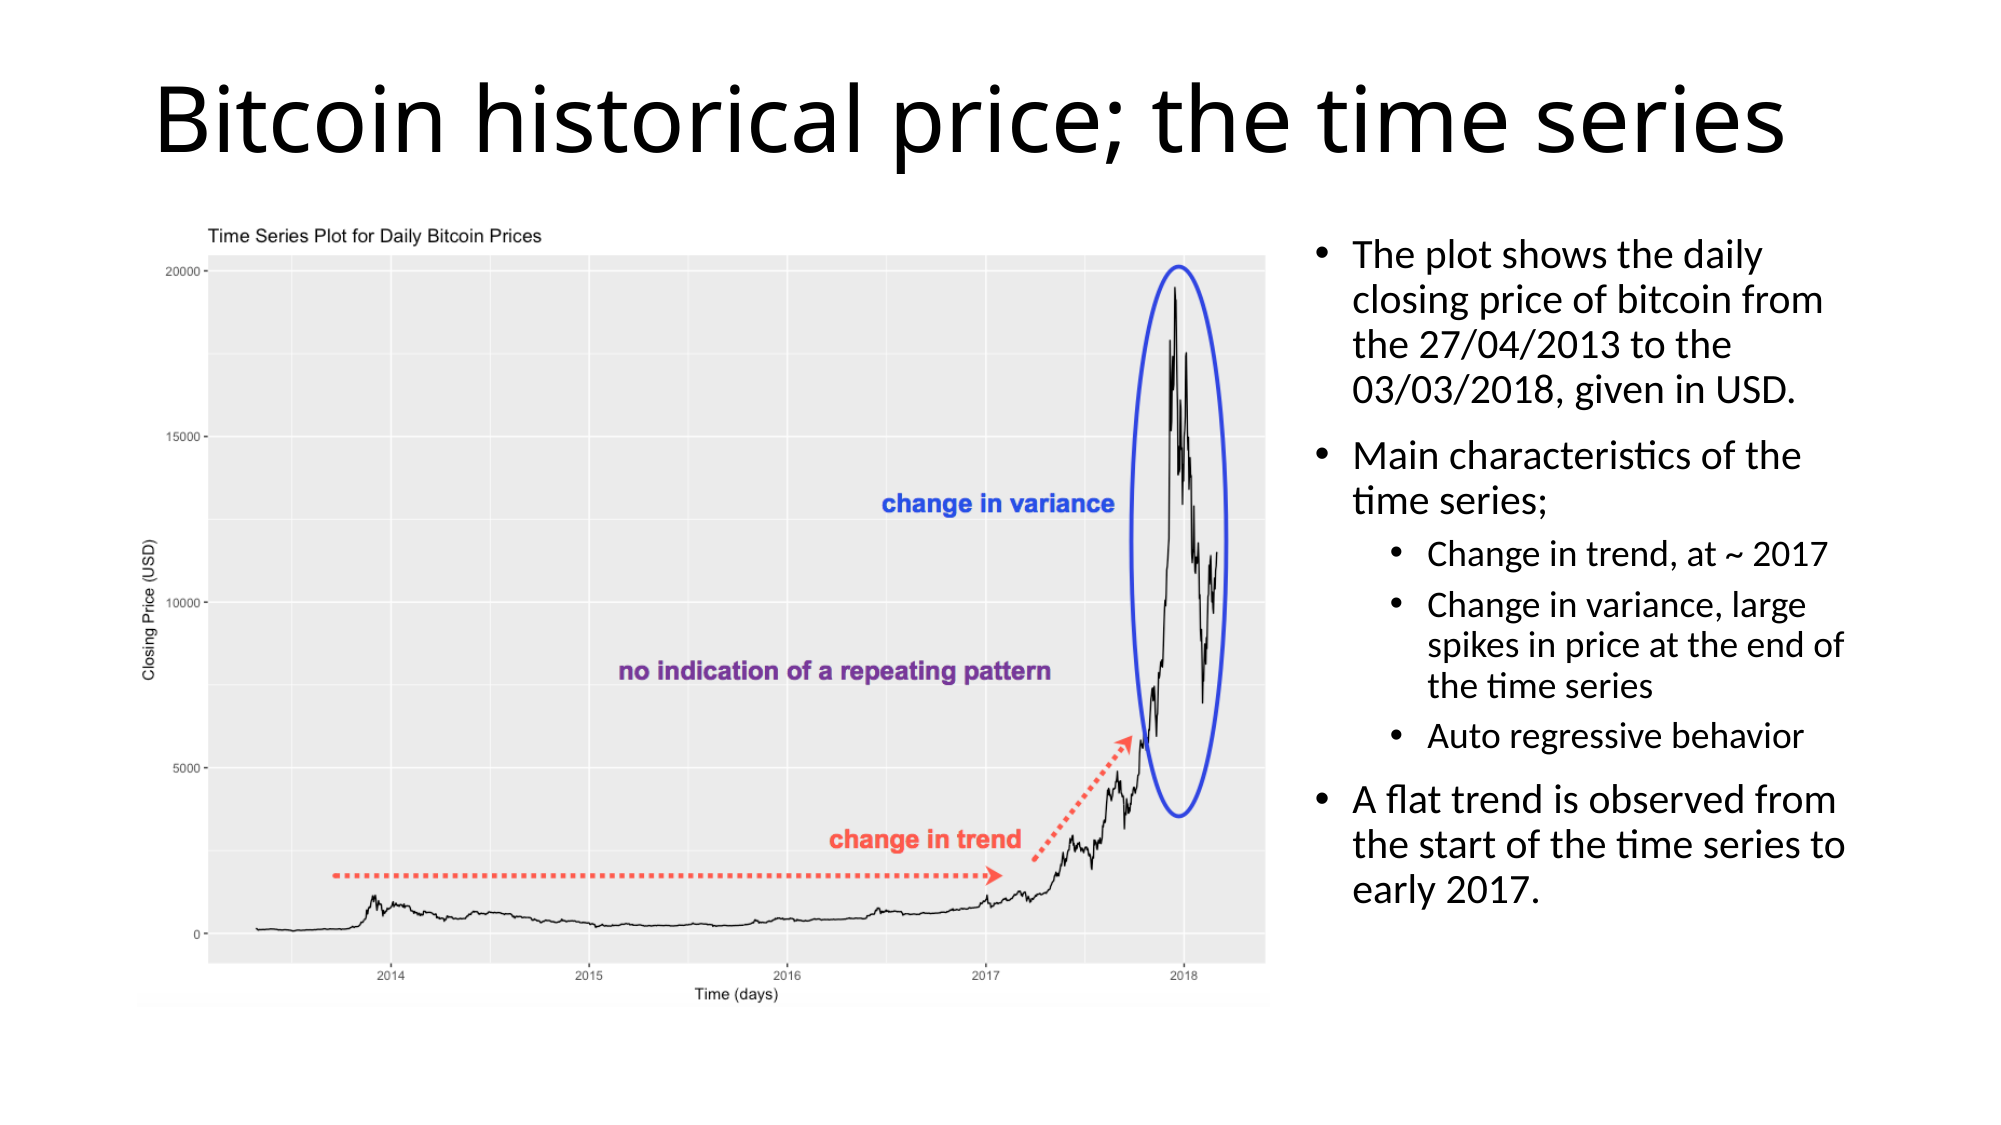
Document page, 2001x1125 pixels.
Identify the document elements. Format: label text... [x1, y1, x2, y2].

title Bitcoin historical price; the time series [137, 59, 1863, 187]
picture [137, 224, 1270, 1007]
list The plot shows the daily closing price of bitcoin from the 27/04/2013 to the 03/03/2018, given in USD. Main characteristics of the time series; Change in trend, at ~ 2017 Change in variance, large spikes in price at the end of the time series Auto regressive behavior A flat trend is observed from the start of the time series to early 2017. [1299, 224, 1863, 1007]
